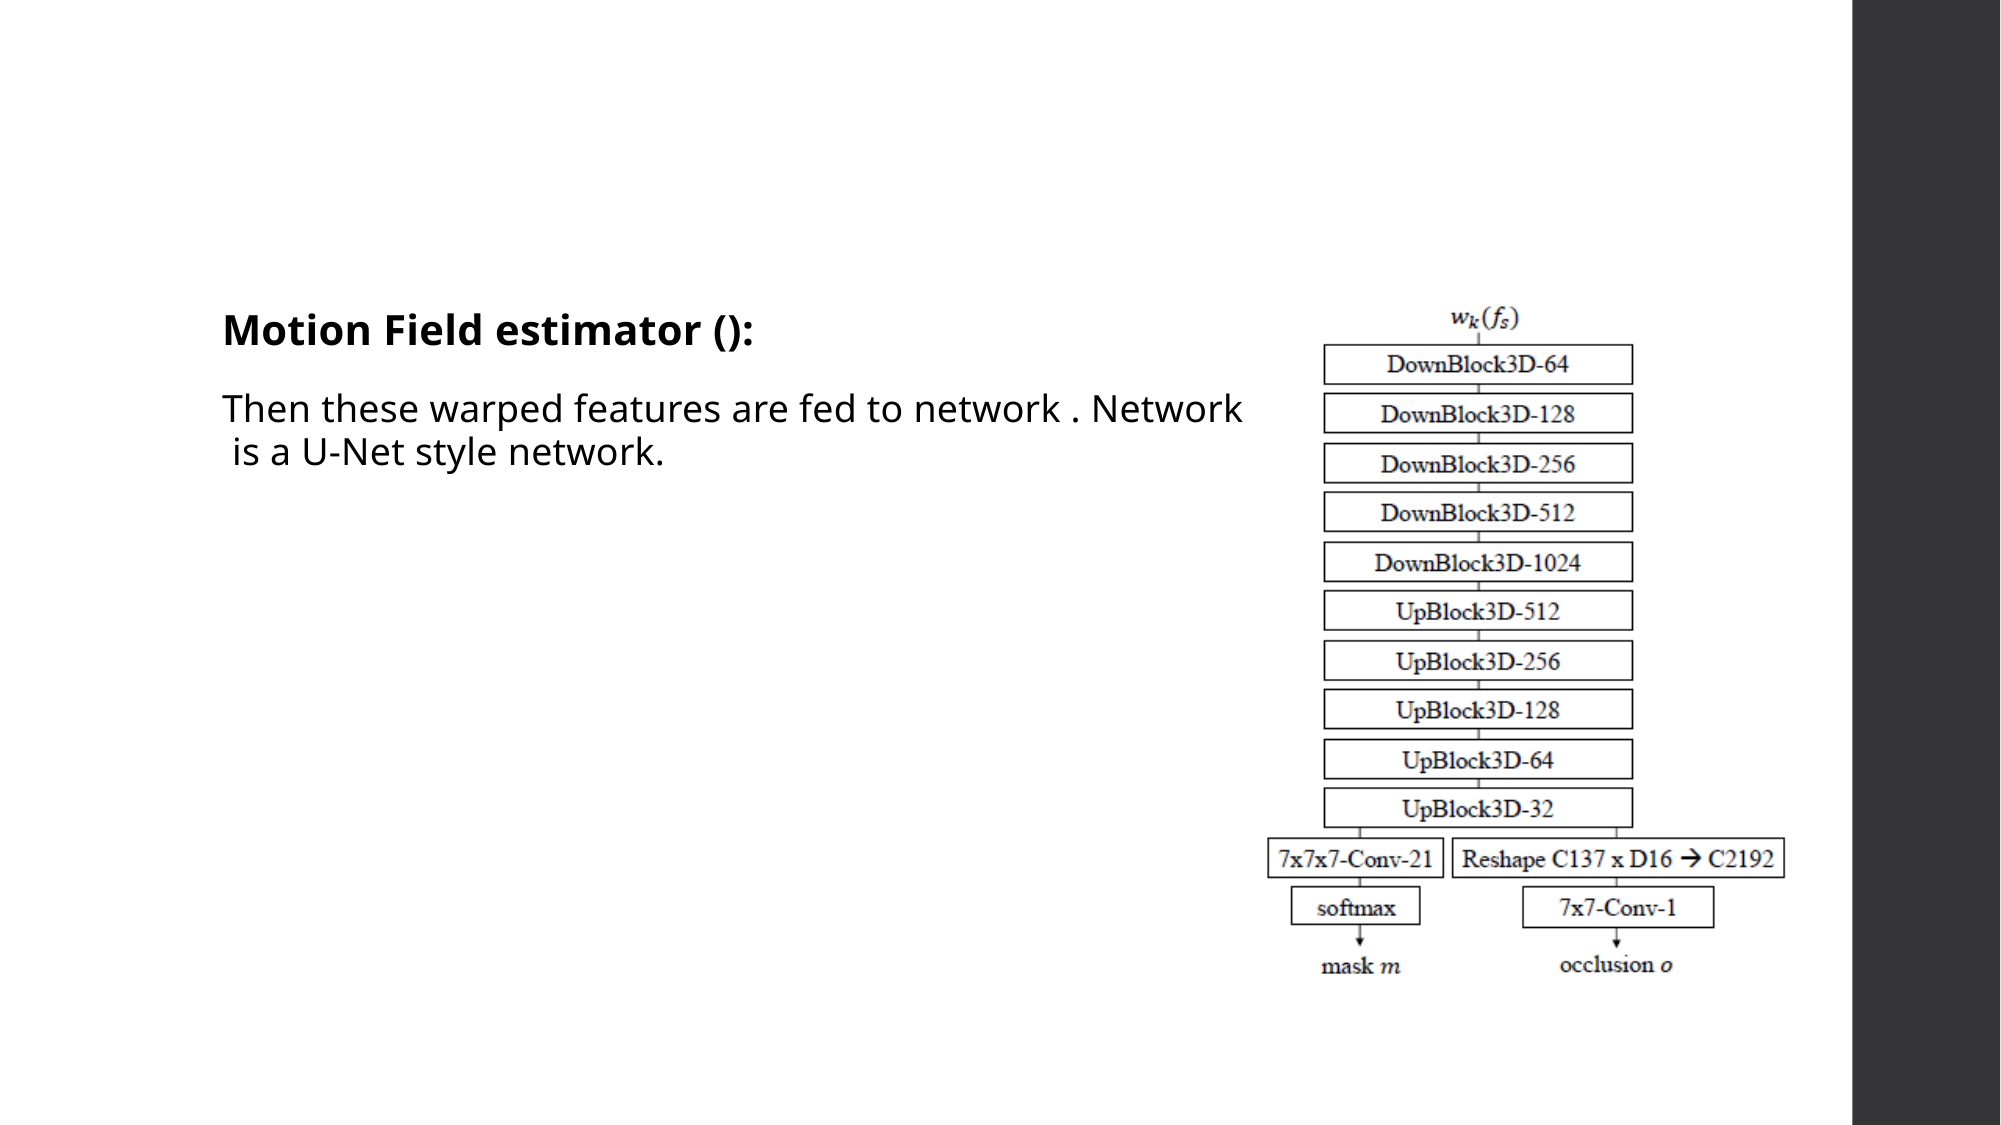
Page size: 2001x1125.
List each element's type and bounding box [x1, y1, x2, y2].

picture [1263, 299, 1794, 999]
